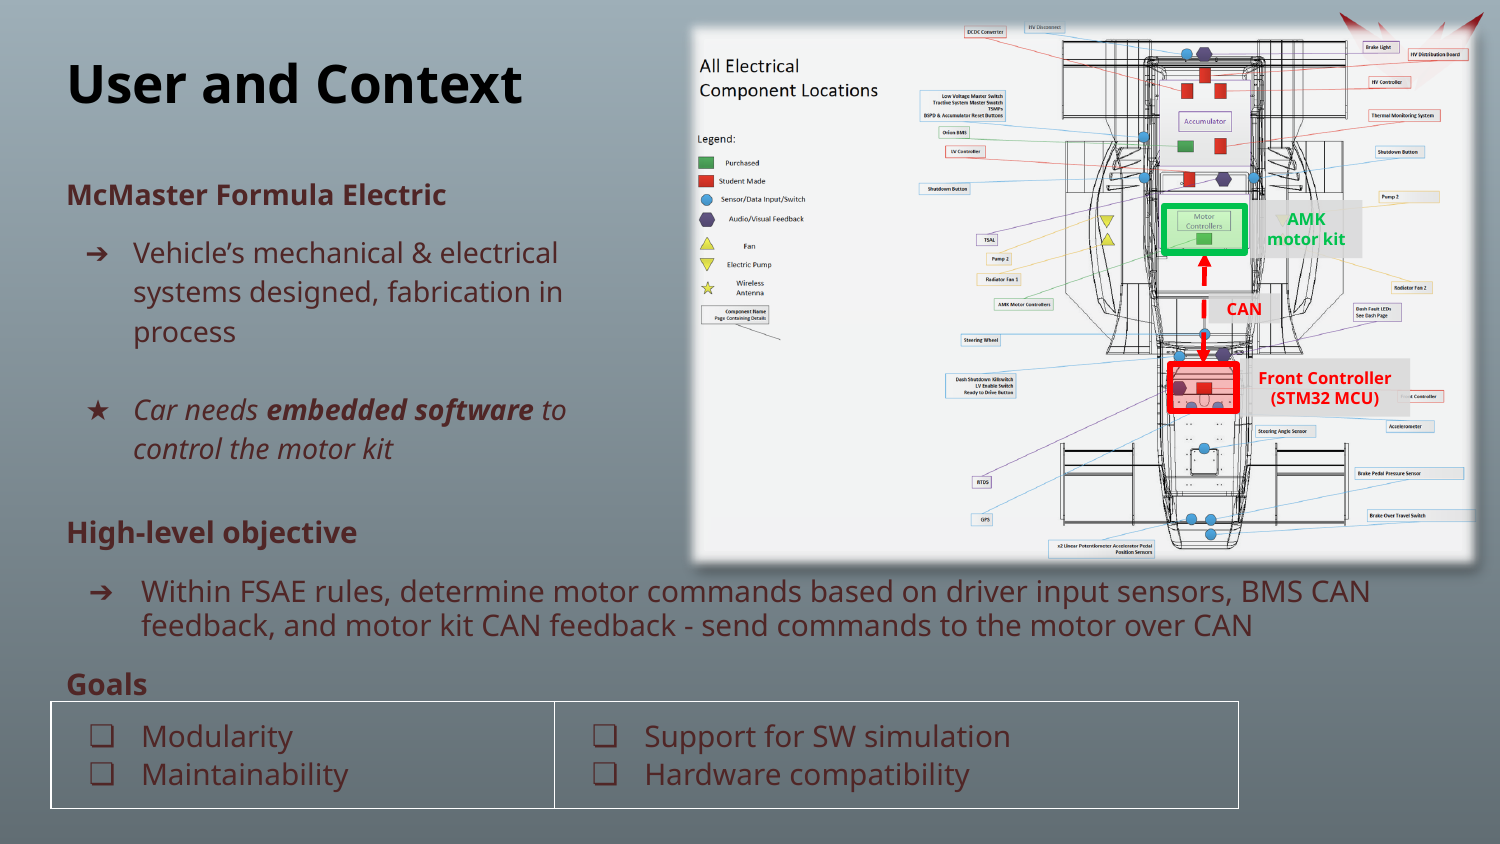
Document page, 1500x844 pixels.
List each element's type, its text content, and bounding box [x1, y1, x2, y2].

list High-level objective Within FSAE rules, determine motor commands based on driver input sensors, BMS CAN feedback, and motor kit CAN feedback - send commands to the motor over CAN Goals [51, 501, 1449, 841]
list McMaster Formula Electric Vehicle’s mechanical & electrical systems designed, fabrication in process Car needs embedded software to control the motor kit [51, 157, 672, 481]
table_header Support for SW simulation Hardware compatibility [555, 702, 1238, 808]
picture [679, 12, 1487, 576]
table_header Modularity Maintainability [52, 702, 554, 808]
title User and Context [51, 35, 674, 130]
